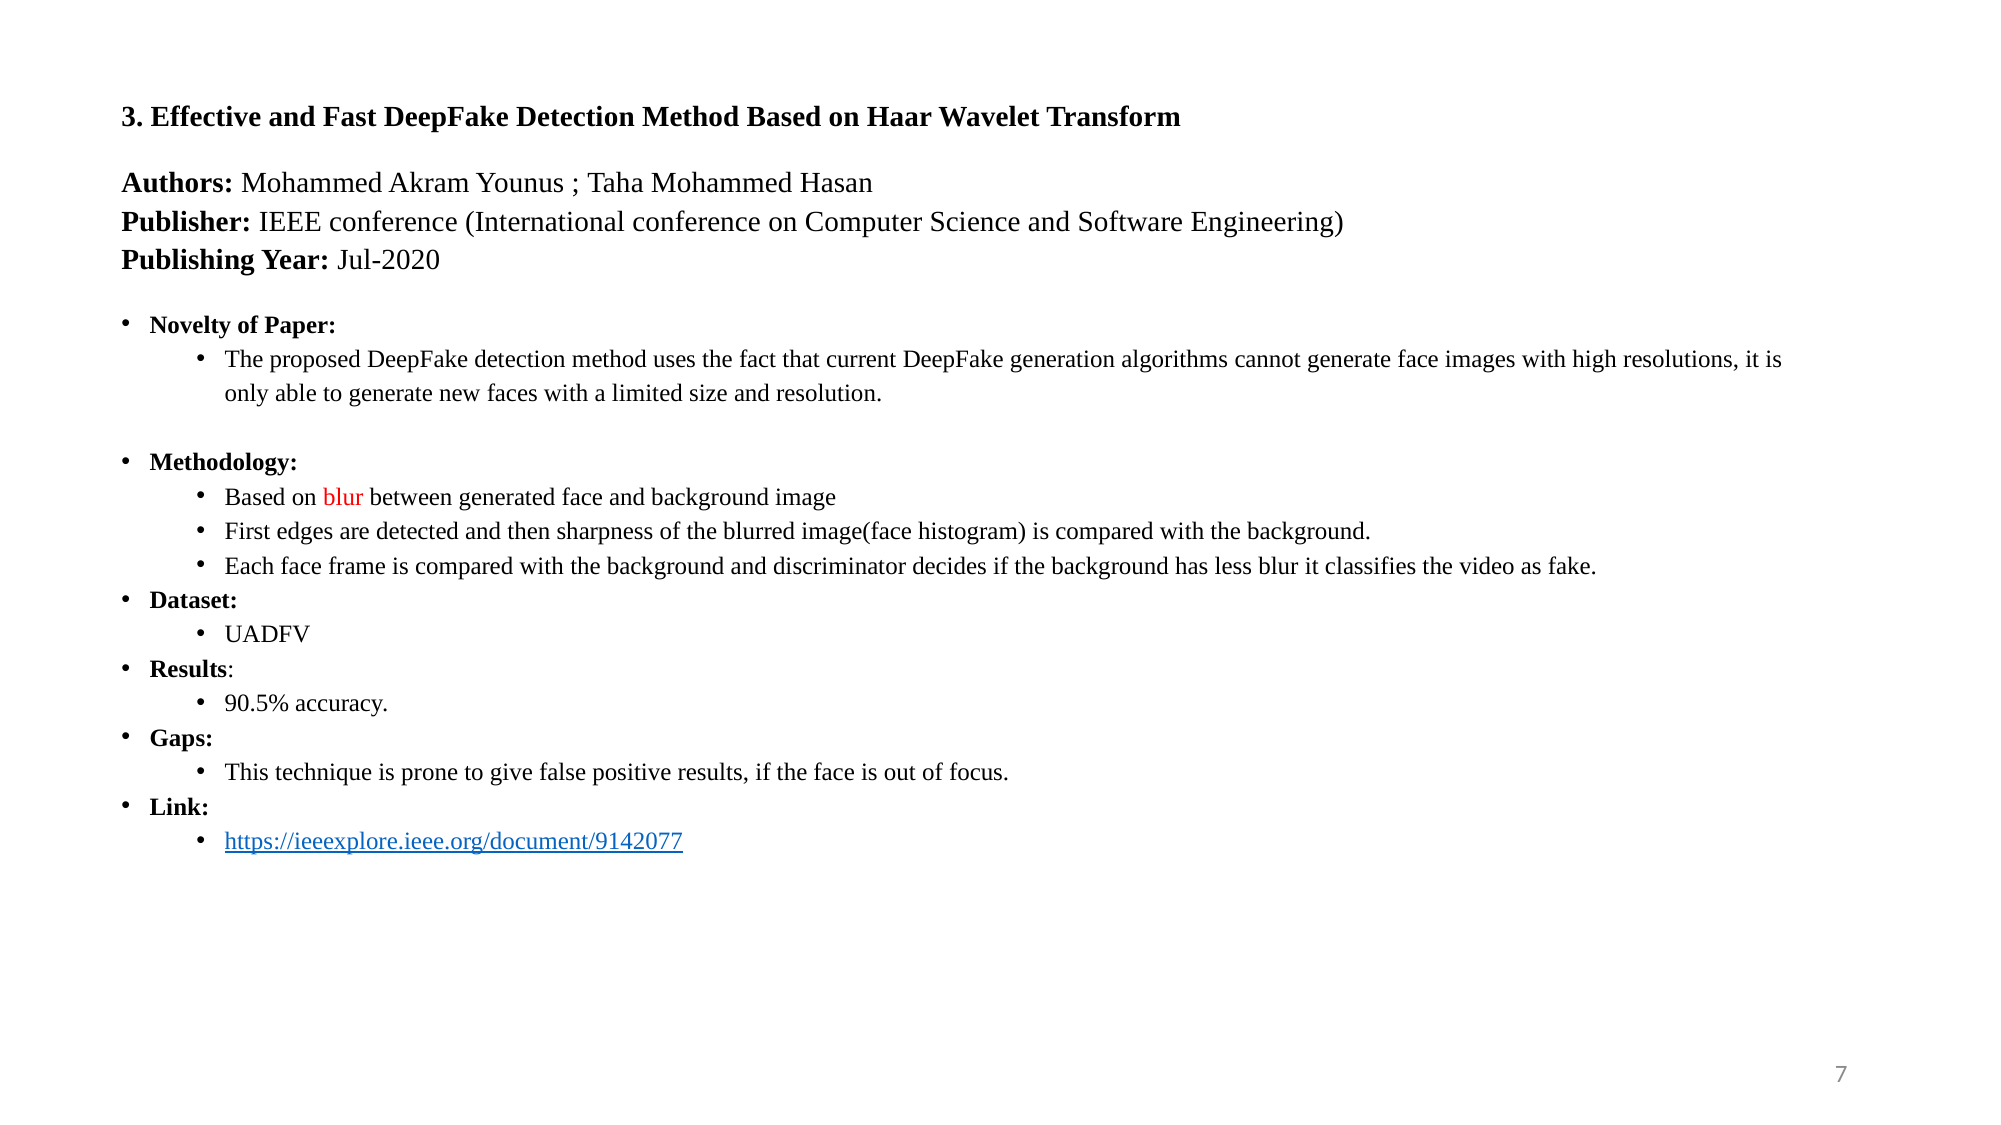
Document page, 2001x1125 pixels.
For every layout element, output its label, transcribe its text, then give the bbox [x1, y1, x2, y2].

slide_number 7 [1412, 1042, 1863, 1103]
list 3. Effective and Fast DeepFake Detection Method Based on Haar Wavelet Transform Authors: Mohammed Akram Younus ; Taha Mohammed Hasan Publisher: IEEE conference (International conference on Computer Science and Software Engineering) Publishing Year: Jul-2020 Novelty of Paper: The proposed DeepFake detection method uses the fact that current DeepFake generation algorithms cannot generate face images with high resolutions, it is only able to generate new faces with a limited size and resolution. Methodology: Based on blur between generated face and background image First edges are detected and then sharpness of the blurred image(face histogram) is compared with the background. Each face frame is compared with the background and discriminator decides if the background has less blur it classifies the video as fake. Dataset: UADFV Results: 90.5% accuracy. Gaps: This technique is prone to give false positive results, if the face is out of focus. Link: https://ieeexplore.ieee.org/document/9142077 [106, 83, 1832, 1023]
